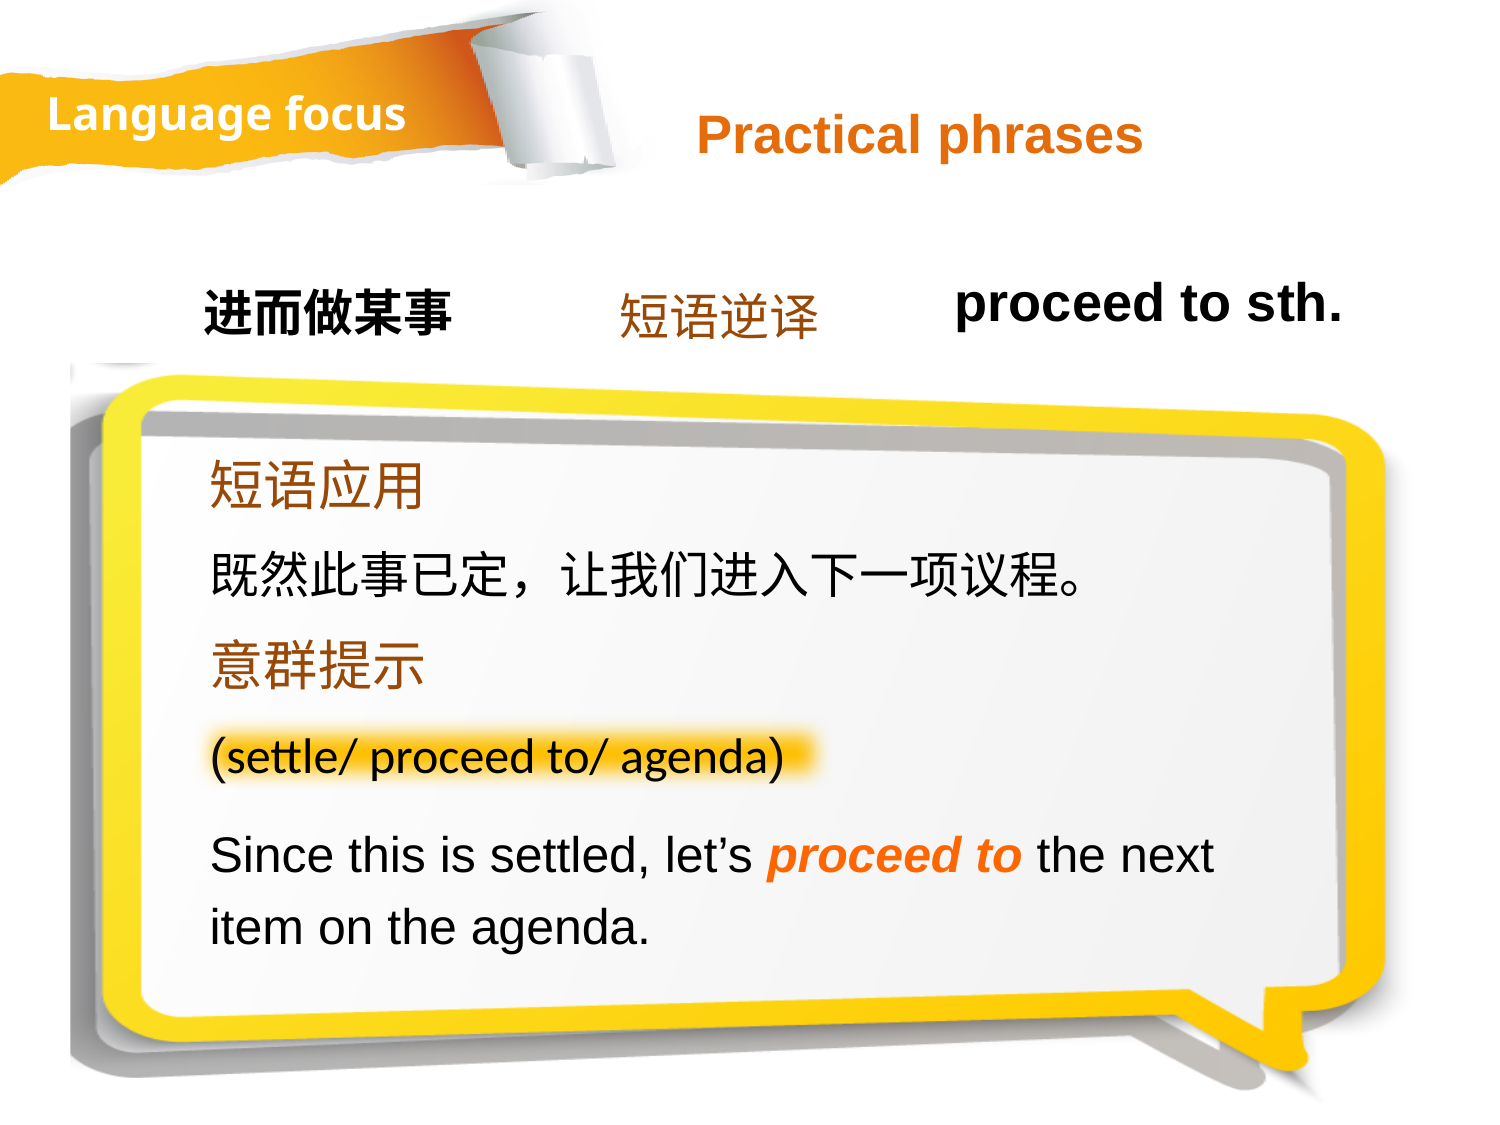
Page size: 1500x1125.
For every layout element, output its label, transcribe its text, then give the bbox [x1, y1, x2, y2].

text_box 短语逆译 [604, 277, 876, 353]
text_box proceed to sth. [857, 259, 1442, 340]
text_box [0, 0, 1165, 185]
text_box 进而做某事 [188, 274, 566, 349]
picture [70, 363, 1432, 1106]
